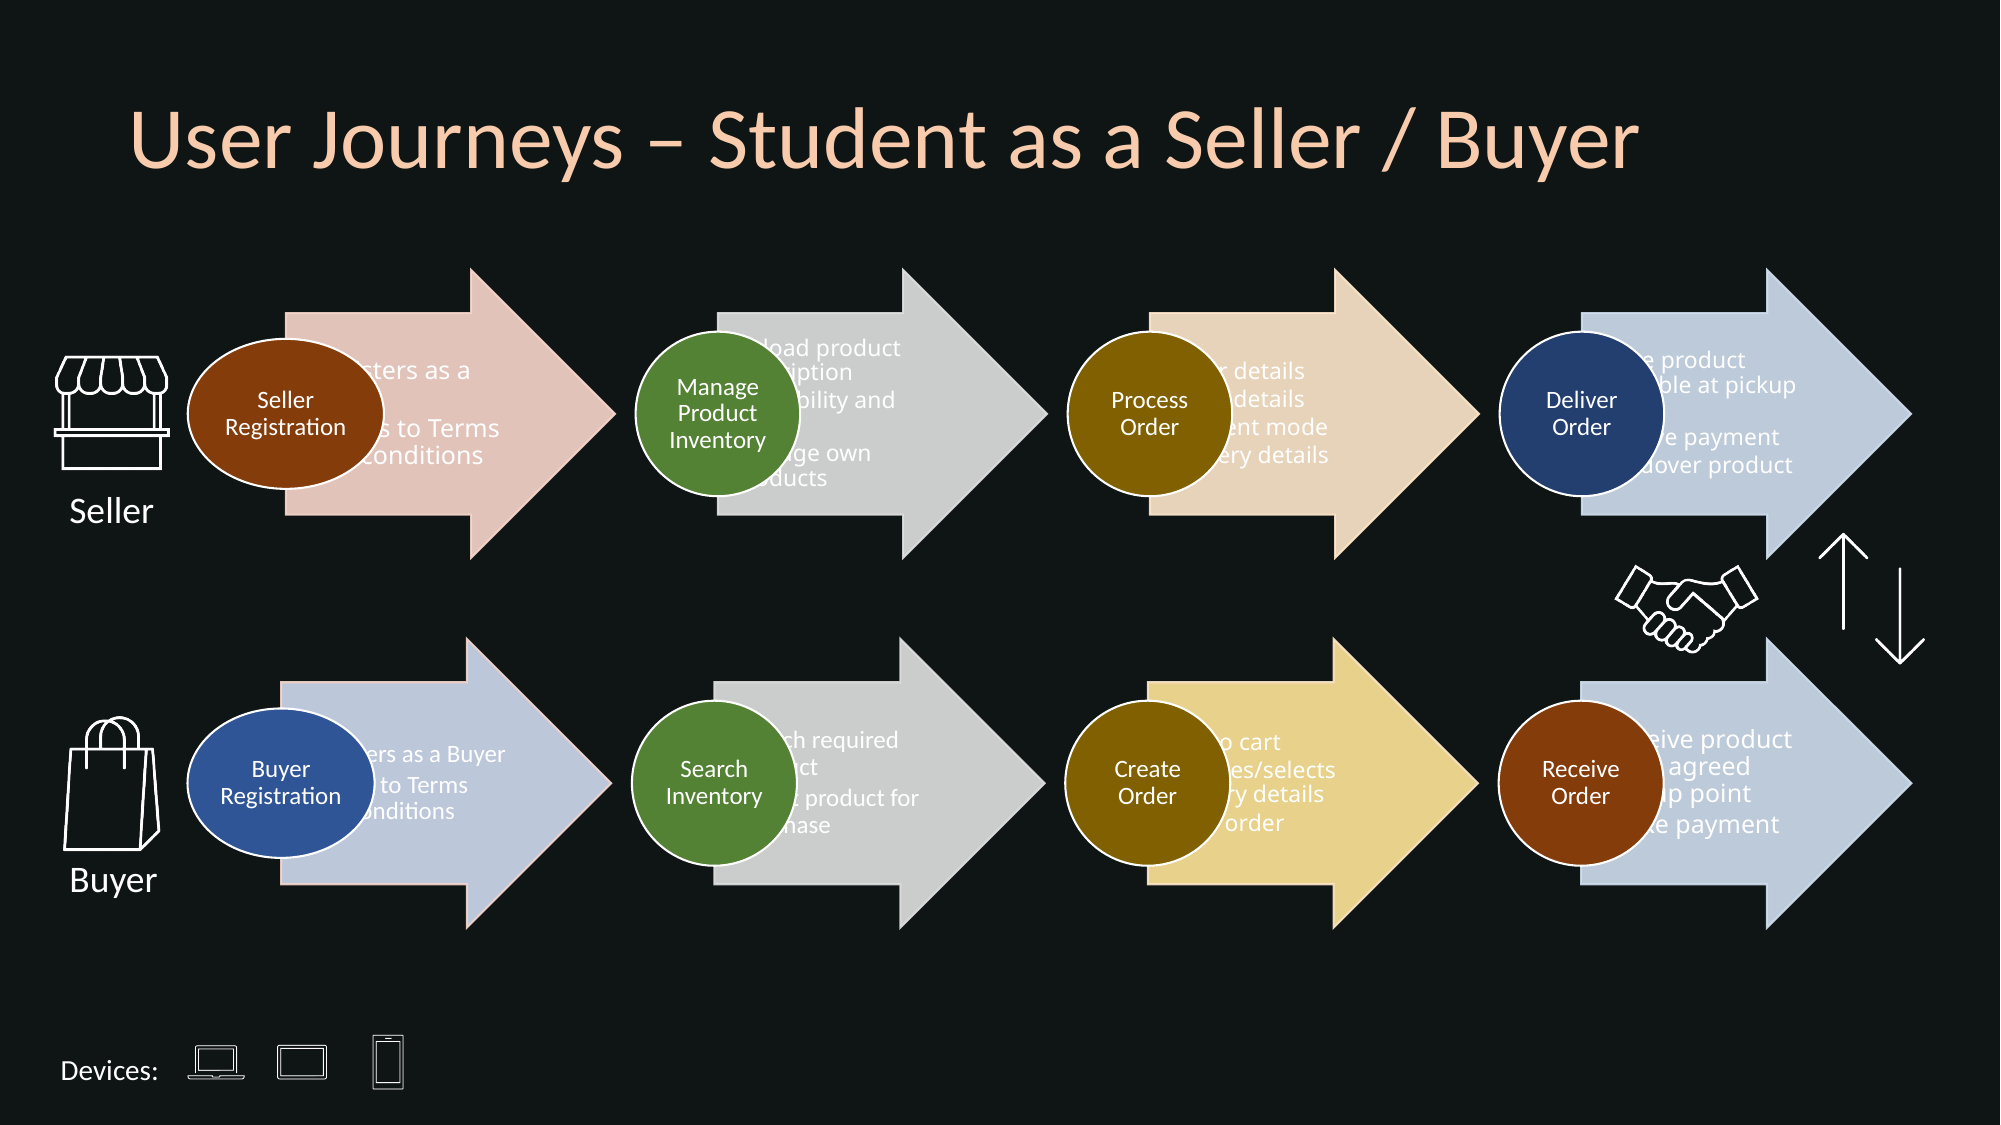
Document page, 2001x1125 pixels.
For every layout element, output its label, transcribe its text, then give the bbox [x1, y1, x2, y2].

picture [186, 1032, 246, 1092]
picture [36, 338, 187, 489]
picture [36, 708, 187, 859]
text_box Seller [54, 489, 170, 539]
title User Journeys – Student as a Seller / Buyer [113, 77, 1804, 203]
picture [272, 1032, 332, 1092]
picture [1611, 534, 1762, 685]
text_box Buyer [54, 859, 173, 907]
picture [358, 1032, 418, 1092]
text_box Devices: [45, 1043, 174, 1094]
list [186, 239, 1912, 589]
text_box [186, 609, 1912, 958]
picture [1796, 523, 1947, 674]
